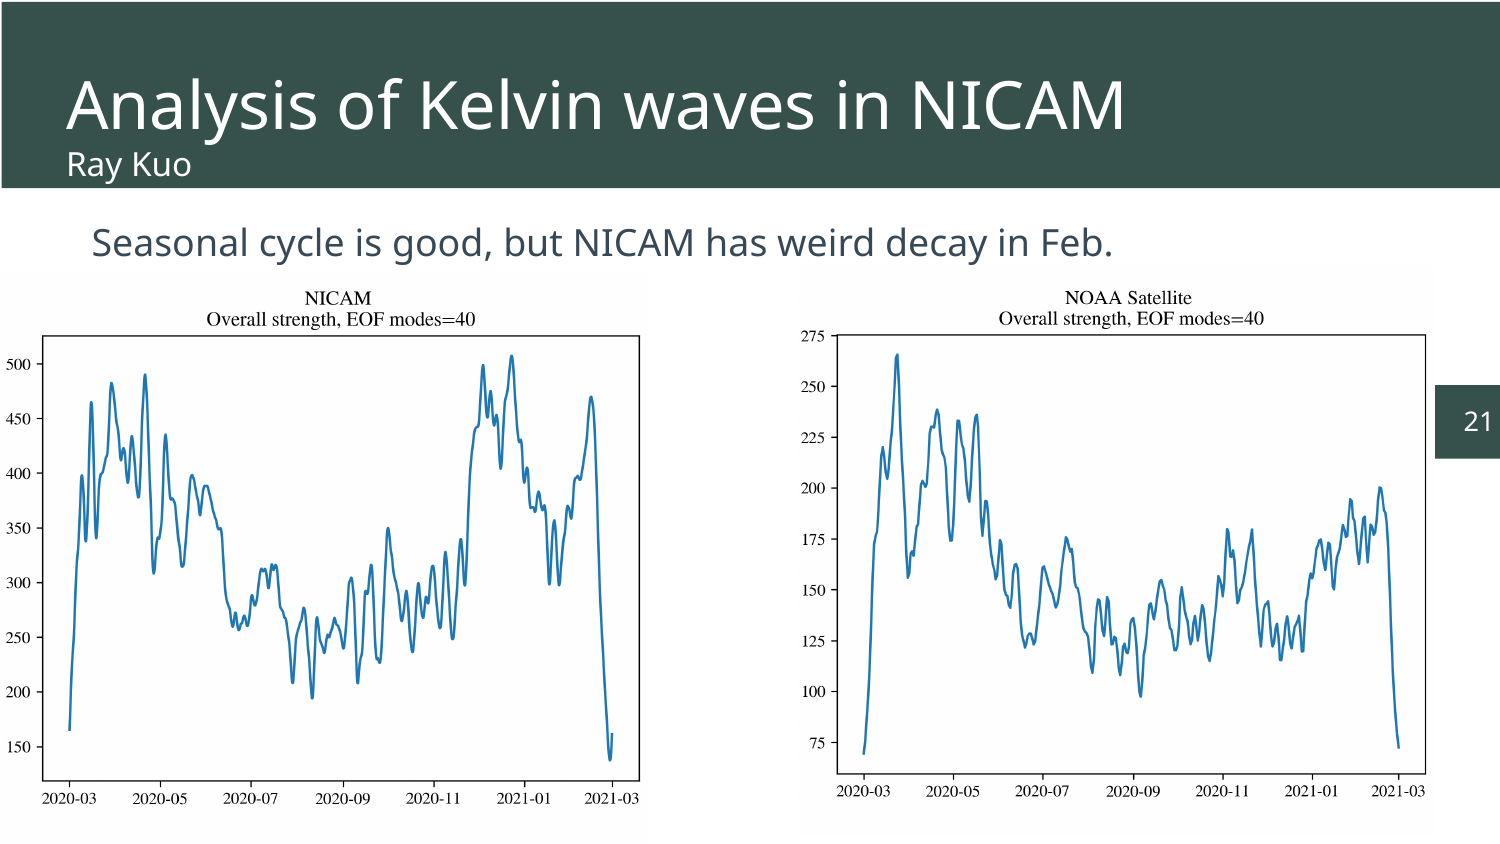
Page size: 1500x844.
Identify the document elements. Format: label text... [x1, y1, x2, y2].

picture [0, 266, 647, 844]
picture [797, 266, 1435, 836]
title Analysis of Kelvin waves in NICAM Ray Kuo [51, 48, 1449, 142]
slide_number ‹#› [1439, 389, 1500, 455]
list Seasonal cycle is good, but NICAM has weird decay in Feb. [76, 197, 1435, 836]
